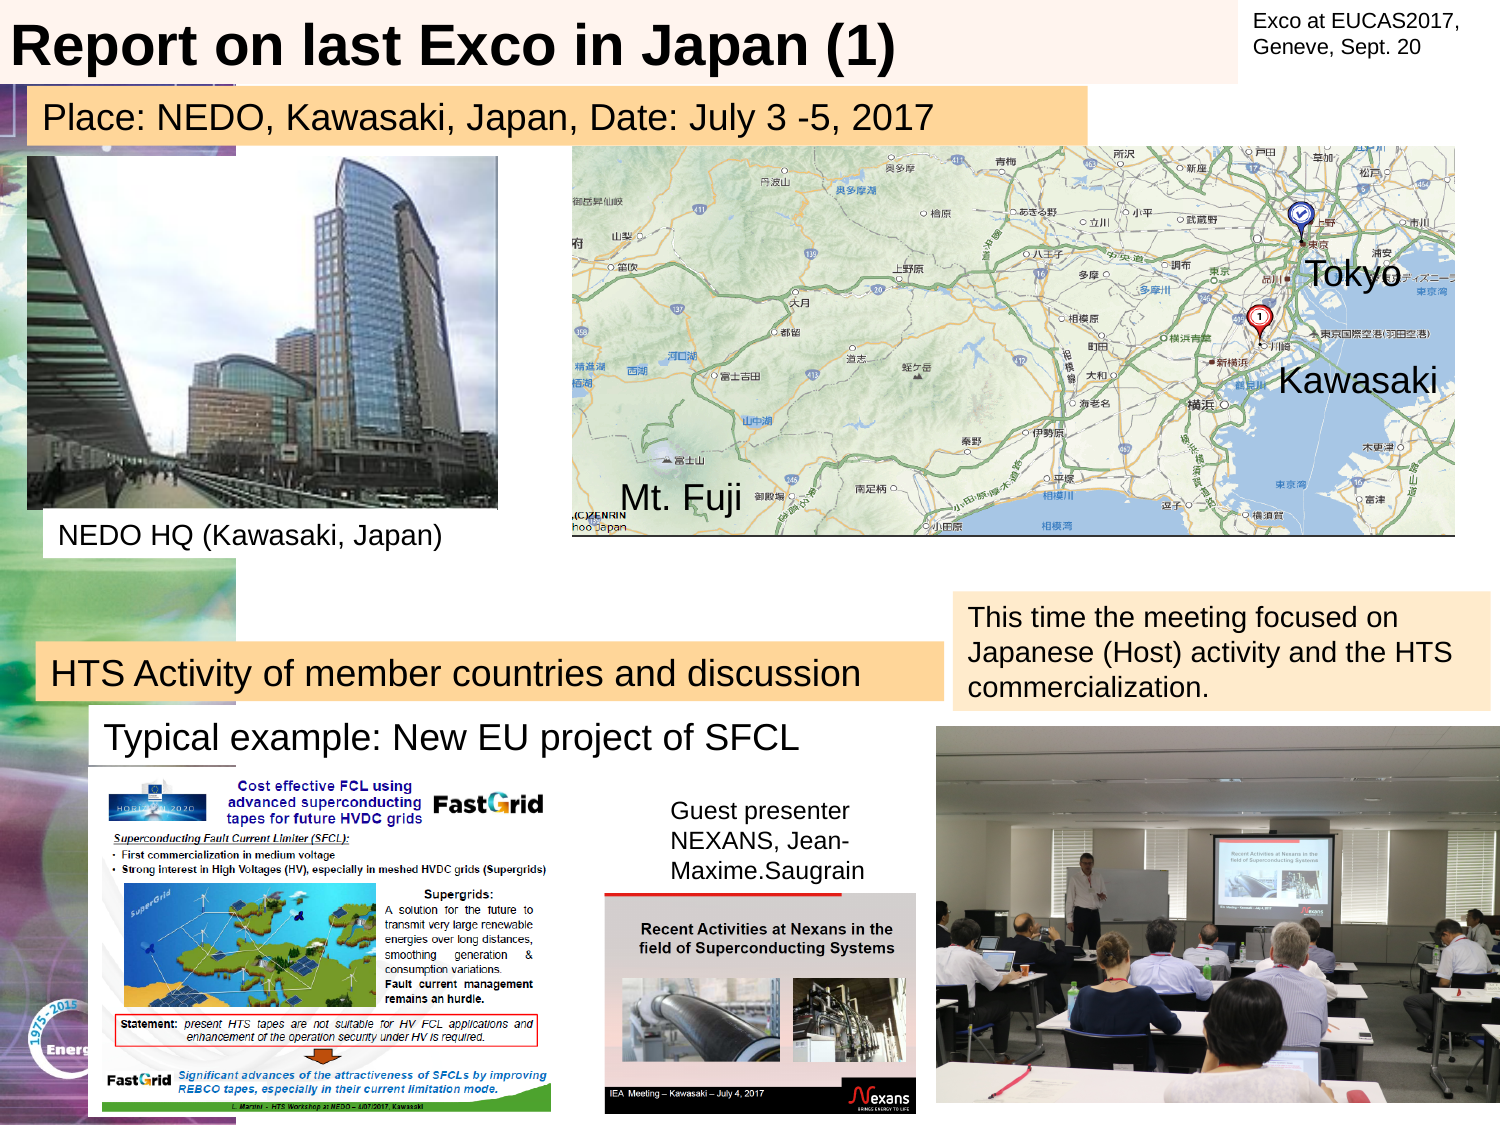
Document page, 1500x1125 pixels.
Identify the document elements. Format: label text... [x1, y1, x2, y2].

text_box Exco at EUCAS2017, Geneve, Sept. 20 [1238, 0, 1500, 93]
text_box Guest presenter NEXANS, Jean-Maxime.Saugrain [655, 787, 892, 891]
picture [604, 893, 916, 1115]
picture [936, 726, 1500, 1103]
picture [0, 84, 565, 1125]
text_box Place: NEDO, Kawasaki, Japan, Date: July 3 -5, 2017 [27, 85, 1088, 146]
text_box NEDO HQ (Kawasaki, Japan) [43, 518, 498, 559]
text_box Typical example: New EU project of SFCL [88, 705, 836, 765]
text_box Report on last Exco in Japan (1) [0, 0, 1238, 84]
text_box This time the meeting focused on Japanese (Host) activity and the HTS commercialization. [952, 591, 1491, 711]
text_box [571, 146, 1459, 538]
text_box HTS Activity of member countries and discussion [35, 641, 945, 702]
